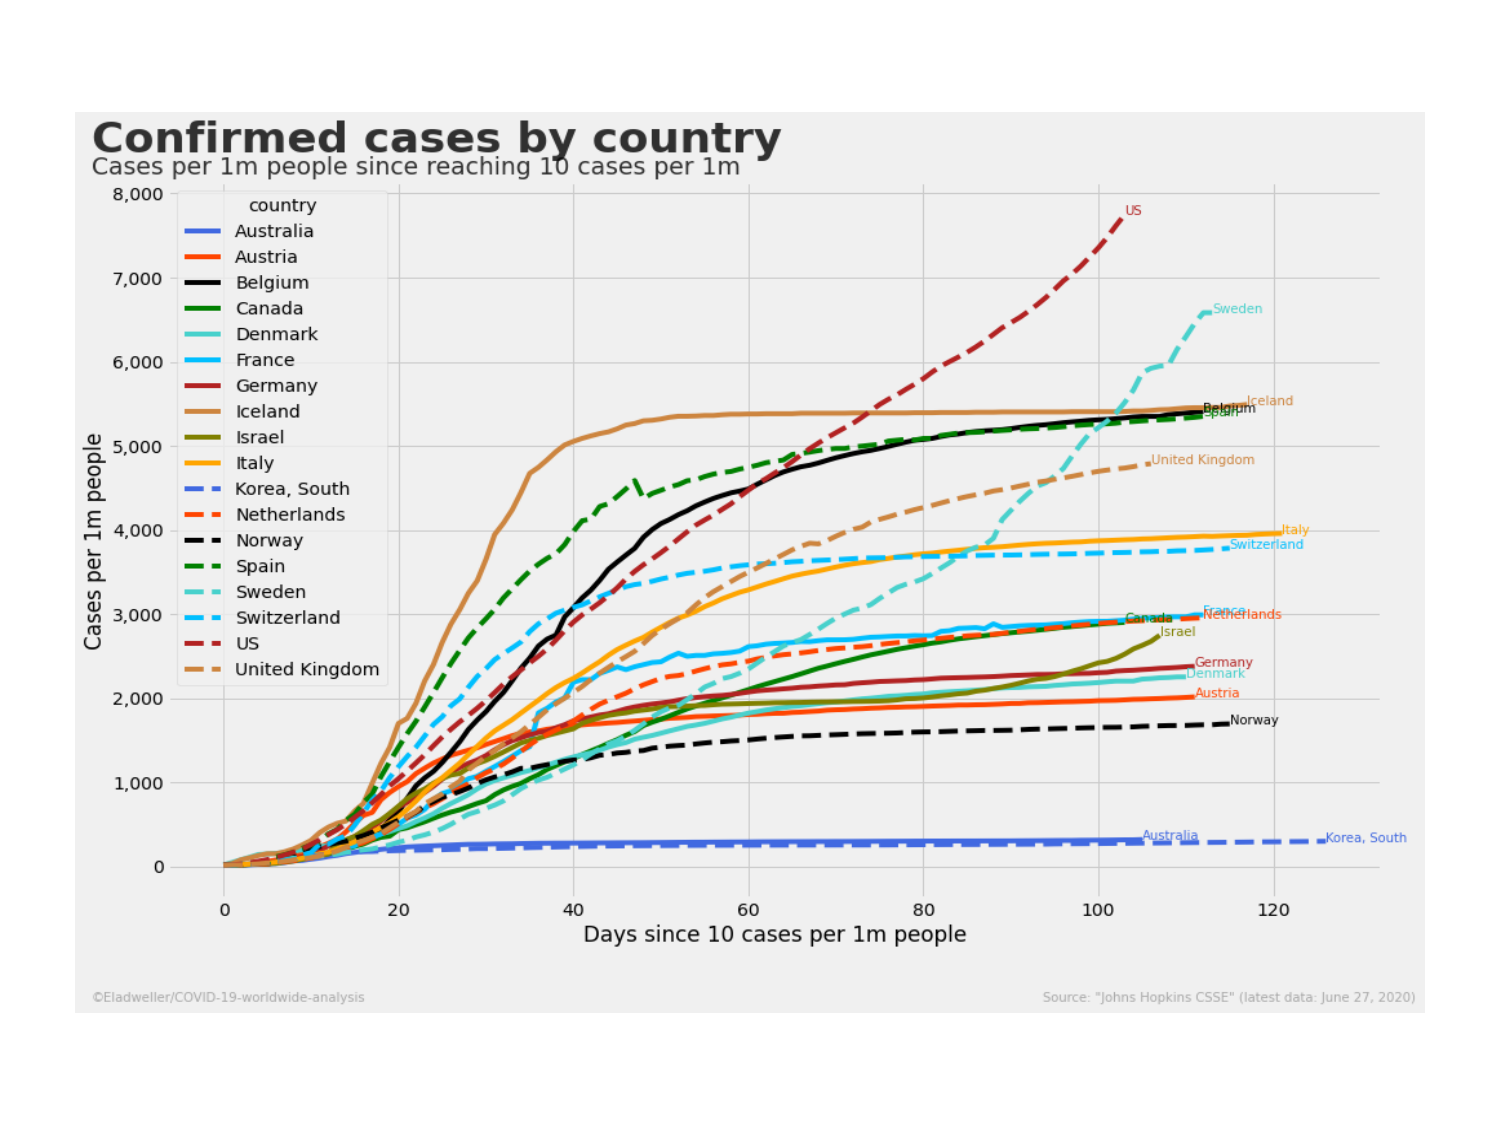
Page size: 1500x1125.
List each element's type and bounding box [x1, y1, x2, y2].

picture [74, 112, 1426, 1013]
